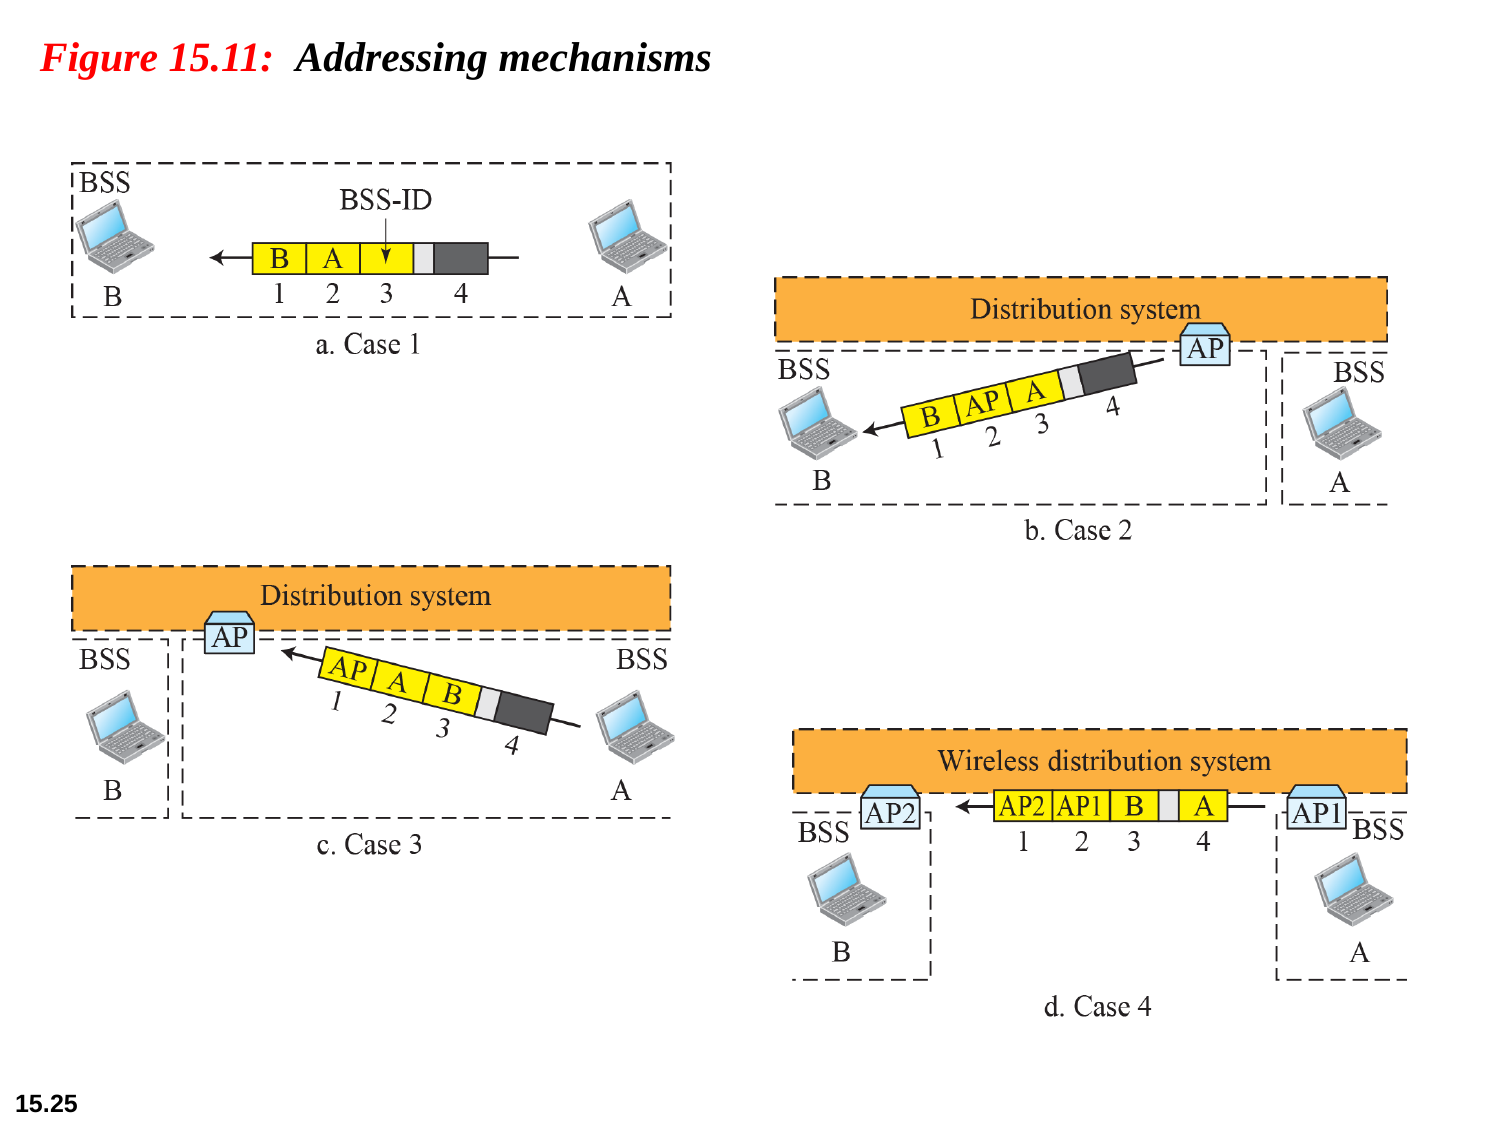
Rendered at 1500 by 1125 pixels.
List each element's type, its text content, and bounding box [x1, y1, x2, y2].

picture [774, 276, 1389, 549]
text_box 15.25 [0, 1049, 313, 1125]
picture [71, 565, 676, 863]
picture [71, 162, 672, 362]
text_box Figure 15.11: Addressing mechanisms [24, 22, 1363, 87]
picture [791, 727, 1408, 1026]
